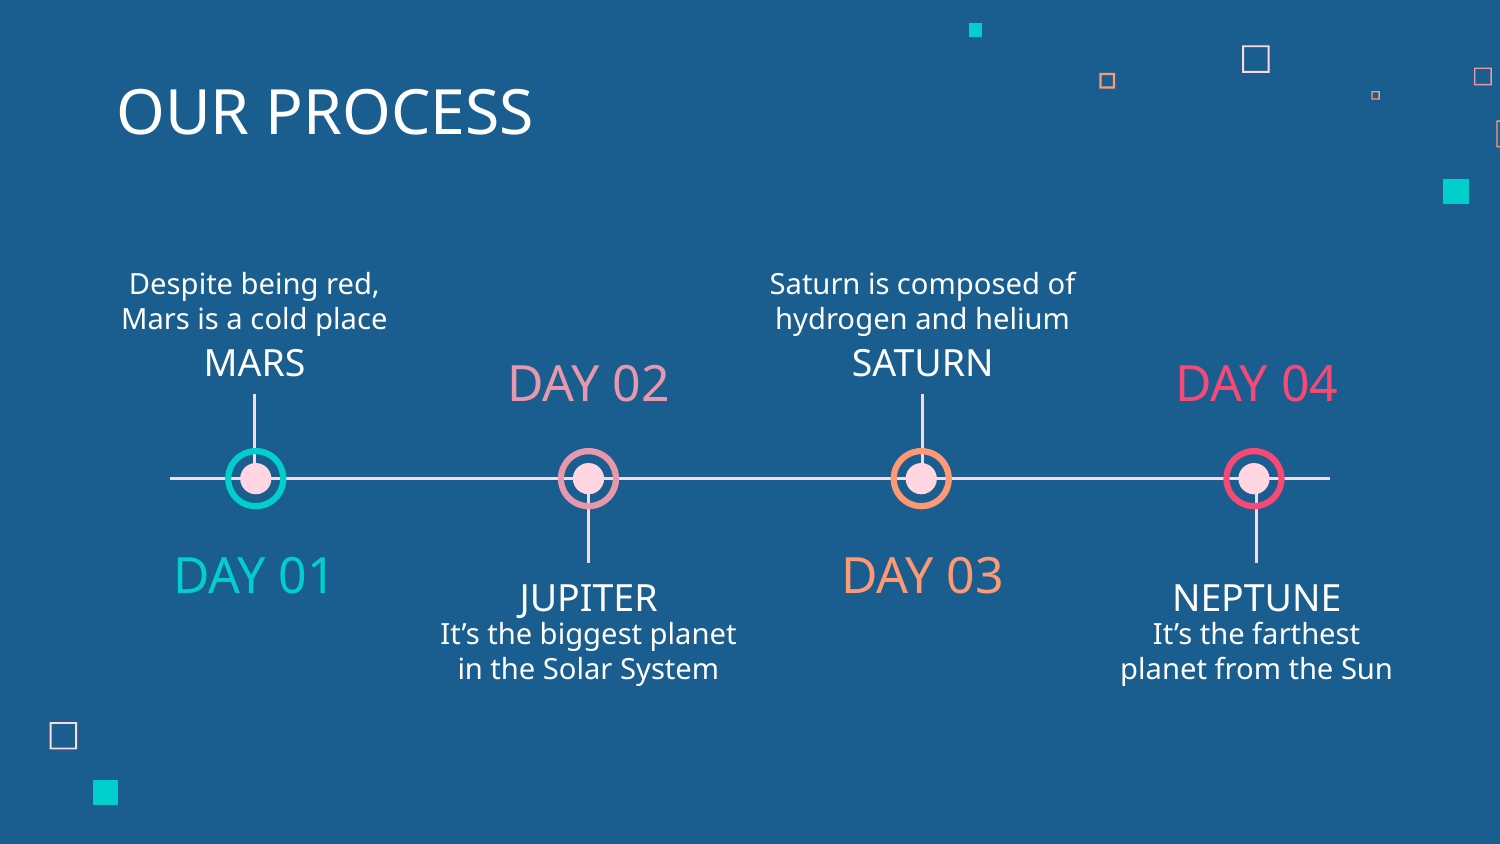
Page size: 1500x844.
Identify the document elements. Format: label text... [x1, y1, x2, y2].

subtitle Saturn is composed of hydrogen and helium [749, 244, 1096, 351]
subtitle It’s the biggest planet in the Solar System [415, 600, 762, 707]
subtitle Despite being red, Mars is a cold place [100, 244, 409, 351]
title DAY 04 [1151, 346, 1363, 417]
subtitle It’s the farthest planet from the Sun [1102, 600, 1412, 707]
title NEPTUNE [1102, 564, 1412, 600]
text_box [557, 447, 620, 510]
title JUPITER [434, 564, 743, 600]
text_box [224, 447, 287, 510]
title MARS [100, 351, 409, 395]
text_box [1223, 447, 1285, 510]
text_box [890, 447, 953, 510]
title DAY 02 [483, 346, 695, 417]
title DAY 03 [817, 538, 1029, 609]
title OUR PROCESS [101, 67, 878, 163]
title DAY 01 [148, 538, 360, 609]
title SATURN [768, 351, 1077, 395]
